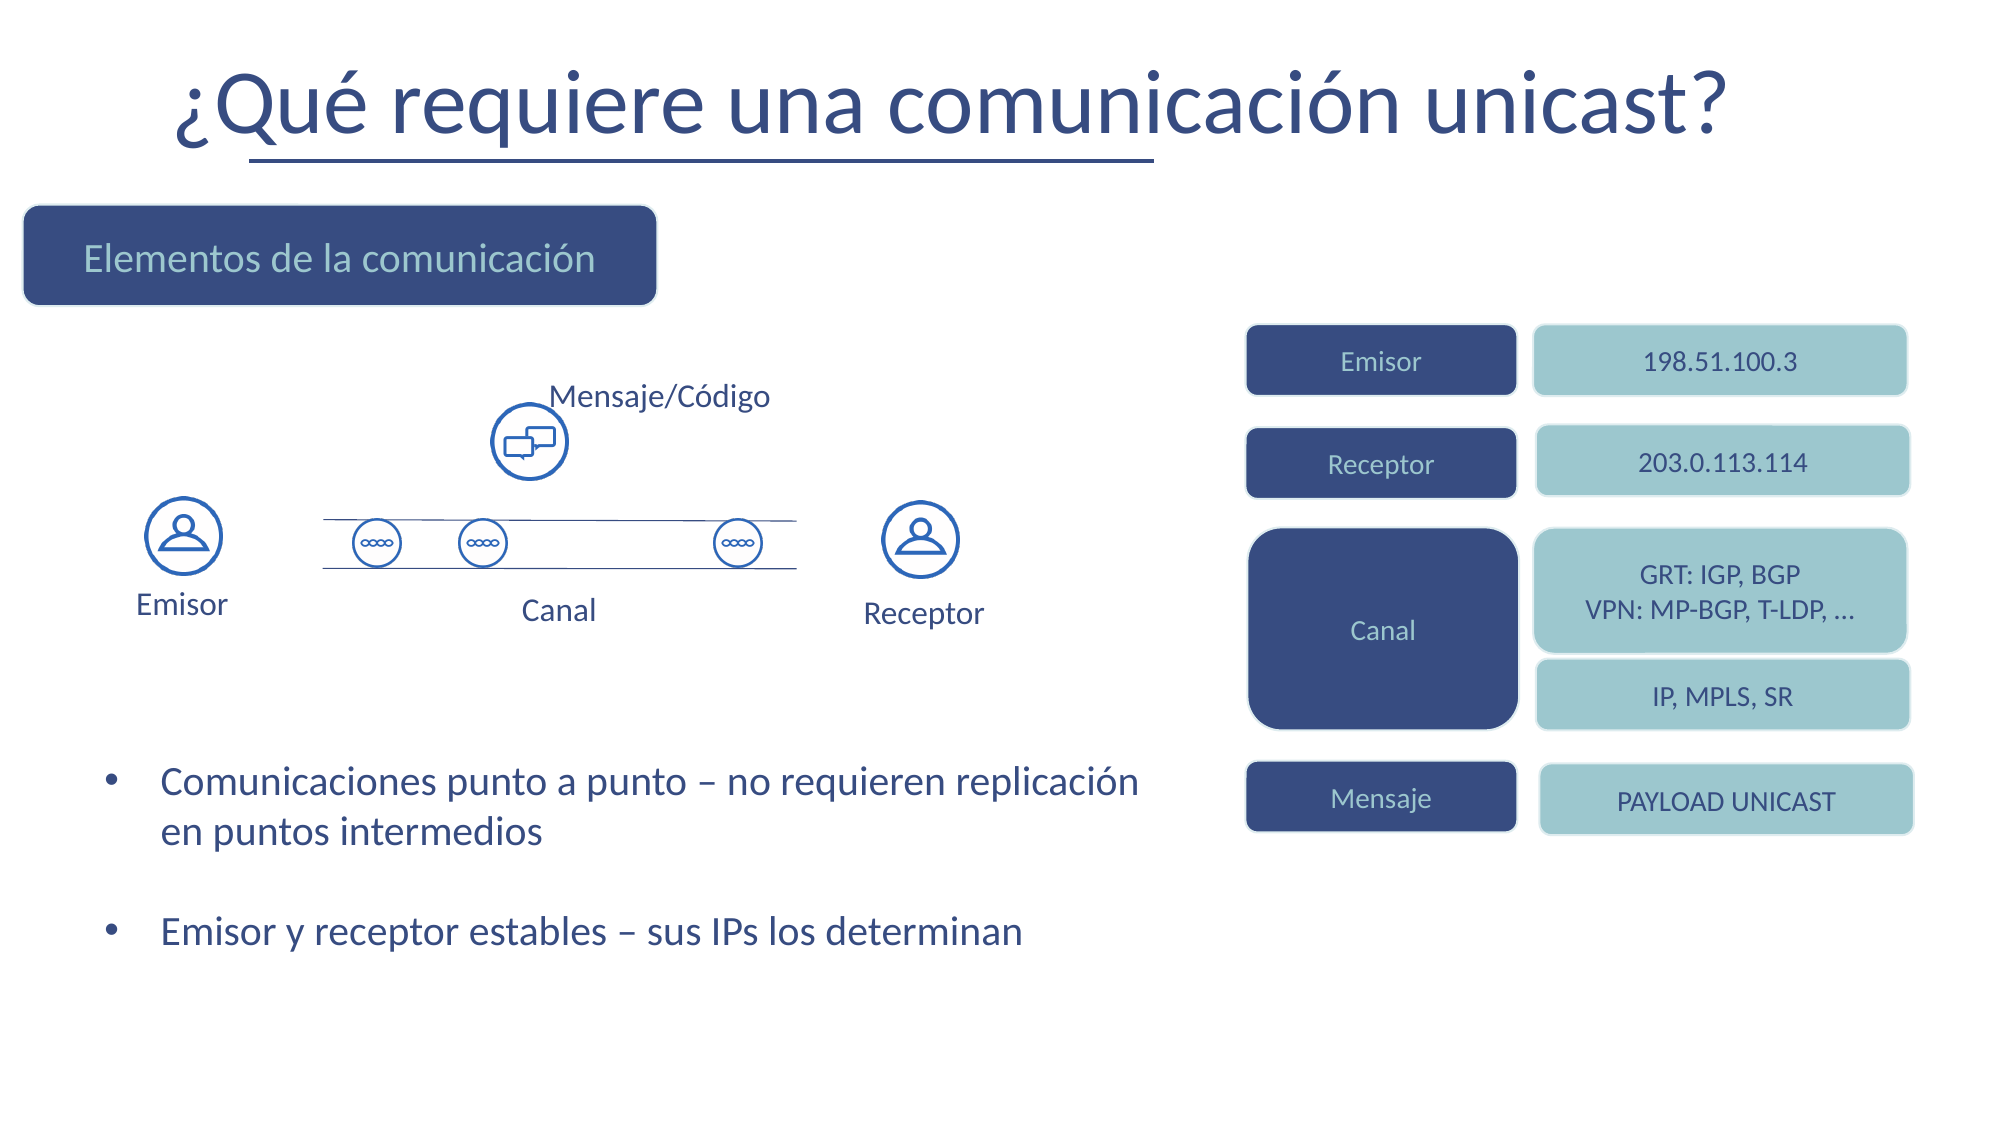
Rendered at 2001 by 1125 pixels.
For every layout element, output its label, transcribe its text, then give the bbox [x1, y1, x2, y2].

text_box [1532, 324, 1911, 497]
text_box ¿Qué requiere una comunicación unicast? [156, 34, 1877, 160]
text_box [1245, 324, 1520, 833]
text_box IP, MPLS, SR [1534, 657, 1912, 732]
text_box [322, 518, 797, 637]
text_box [121, 496, 246, 631]
text_box GRT: IGP, BGP VPN: MP-BGP, T-LDP, … [1532, 526, 1909, 655]
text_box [490, 367, 800, 481]
text_box Elementos de la comunicación [21, 203, 659, 308]
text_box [848, 500, 1009, 640]
text_box PAYLOAD UNICAST [1538, 762, 1915, 837]
text_box Comunicaciones punto a punto – no requieren replicación en puntos intermedios Emisor y receptor estables – sus IPs los determinan [89, 746, 1192, 962]
